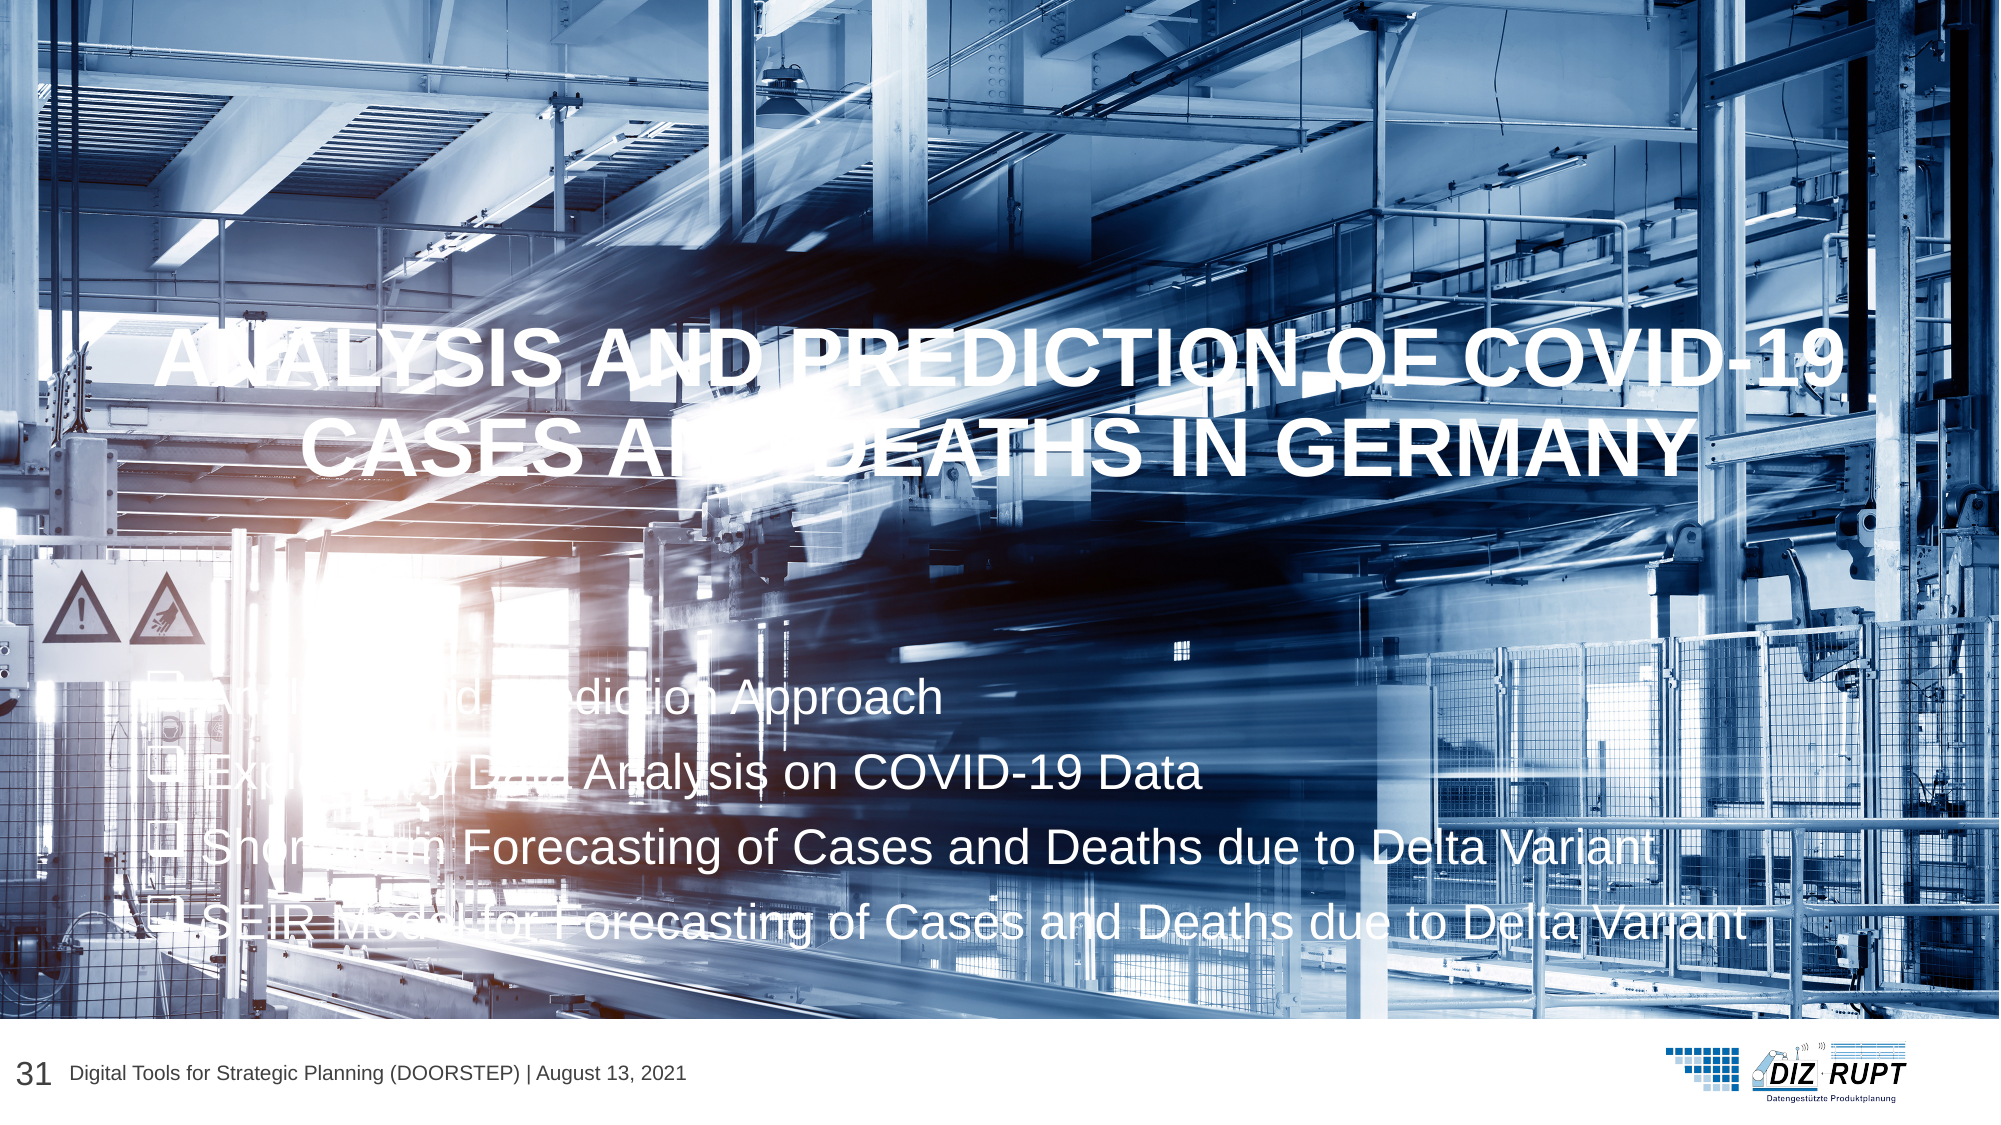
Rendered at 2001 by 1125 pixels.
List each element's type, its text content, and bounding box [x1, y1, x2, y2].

picture [0, 0, 1999, 1019]
slide_number 31 [15, 1048, 53, 1096]
list Analysis and Prediction Approach Exploratory Data Analysis on COVID-19 Data Short-Term Forecasting of Cases and Deaths due to Delta Variant SEIR Model for Forecasting of Cases and Deaths due to Delta Variant [143, 671, 1857, 966]
title Analysis and prediction of covid-19 cases and deaths in Germany [143, 229, 1857, 495]
footer Digital Tools for Strategic Planning (DOORSTEP) | August 13, 2021 [69, 1048, 885, 1096]
picture [1666, 1039, 1912, 1104]
